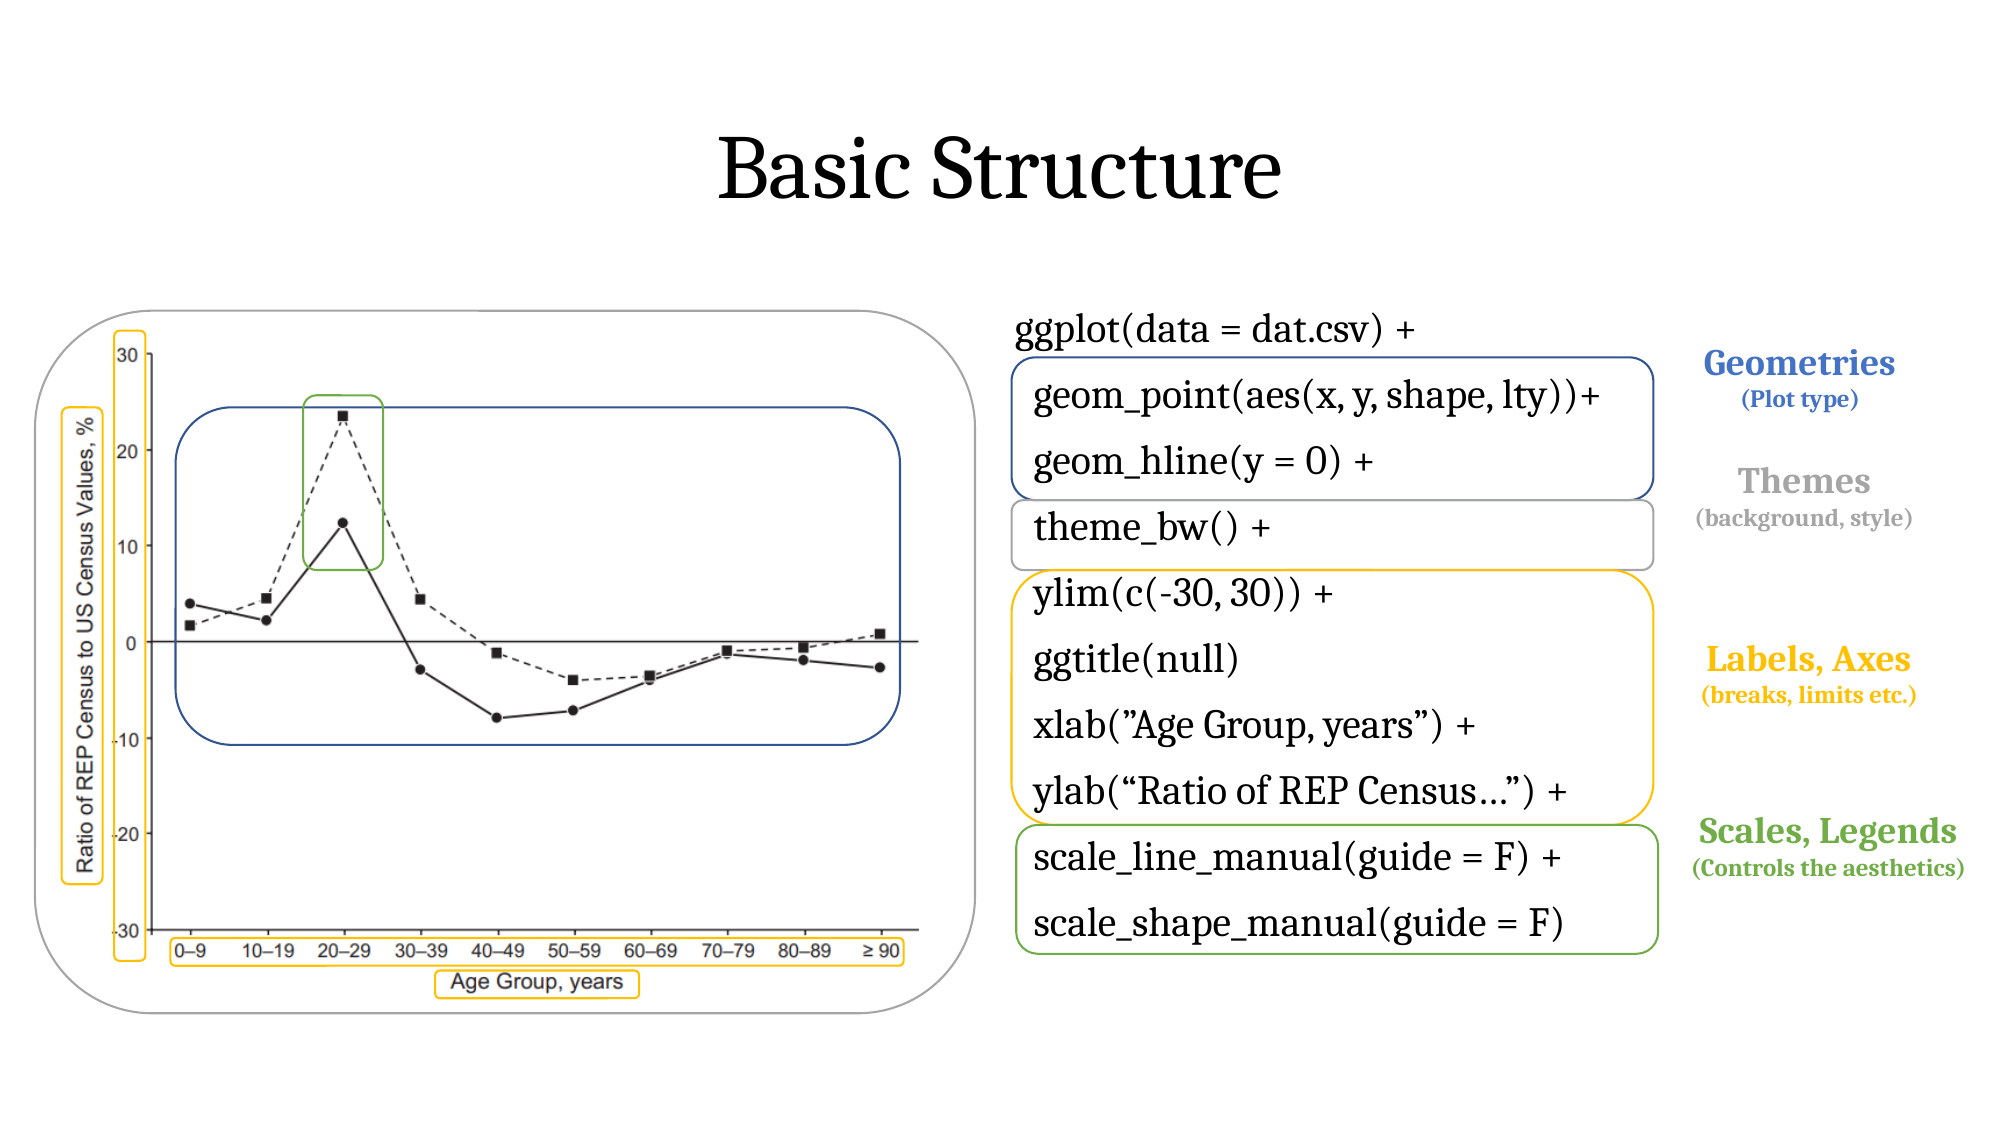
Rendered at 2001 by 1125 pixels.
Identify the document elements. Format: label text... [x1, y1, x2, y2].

text_box Labels, Axes (breaks, limits etc.) [1658, 626, 1961, 717]
picture [34, 330, 965, 1014]
text_box Themes (background, style) [1668, 449, 1941, 539]
text_box Scales, Legends (Controls the aesthetics) [1661, 799, 1997, 889]
text_box [1010, 356, 1655, 499]
text_box [1010, 499, 1655, 572]
text_box [1015, 823, 1660, 955]
text_box [965, 378, 977, 946]
text_box Geometries (Plot type) [1685, 330, 1915, 421]
text_box [85, 309, 925, 330]
list ggplot(data = dat.csv) + geom_point(aes(x, y, shape, lty))+ geom_hline(y = 0) + theme_bw() + ylim(c(-30, 30)) + ggtitle(null) xlab(”Age Group, years”) + ylab(“Ratio of REP Census…”) + scale_line_manual(guide = F) + scale_shape_manual(guide = F) [999, 299, 1863, 1014]
title Basic Structure [137, 59, 1863, 278]
text_box [1010, 568, 1655, 823]
